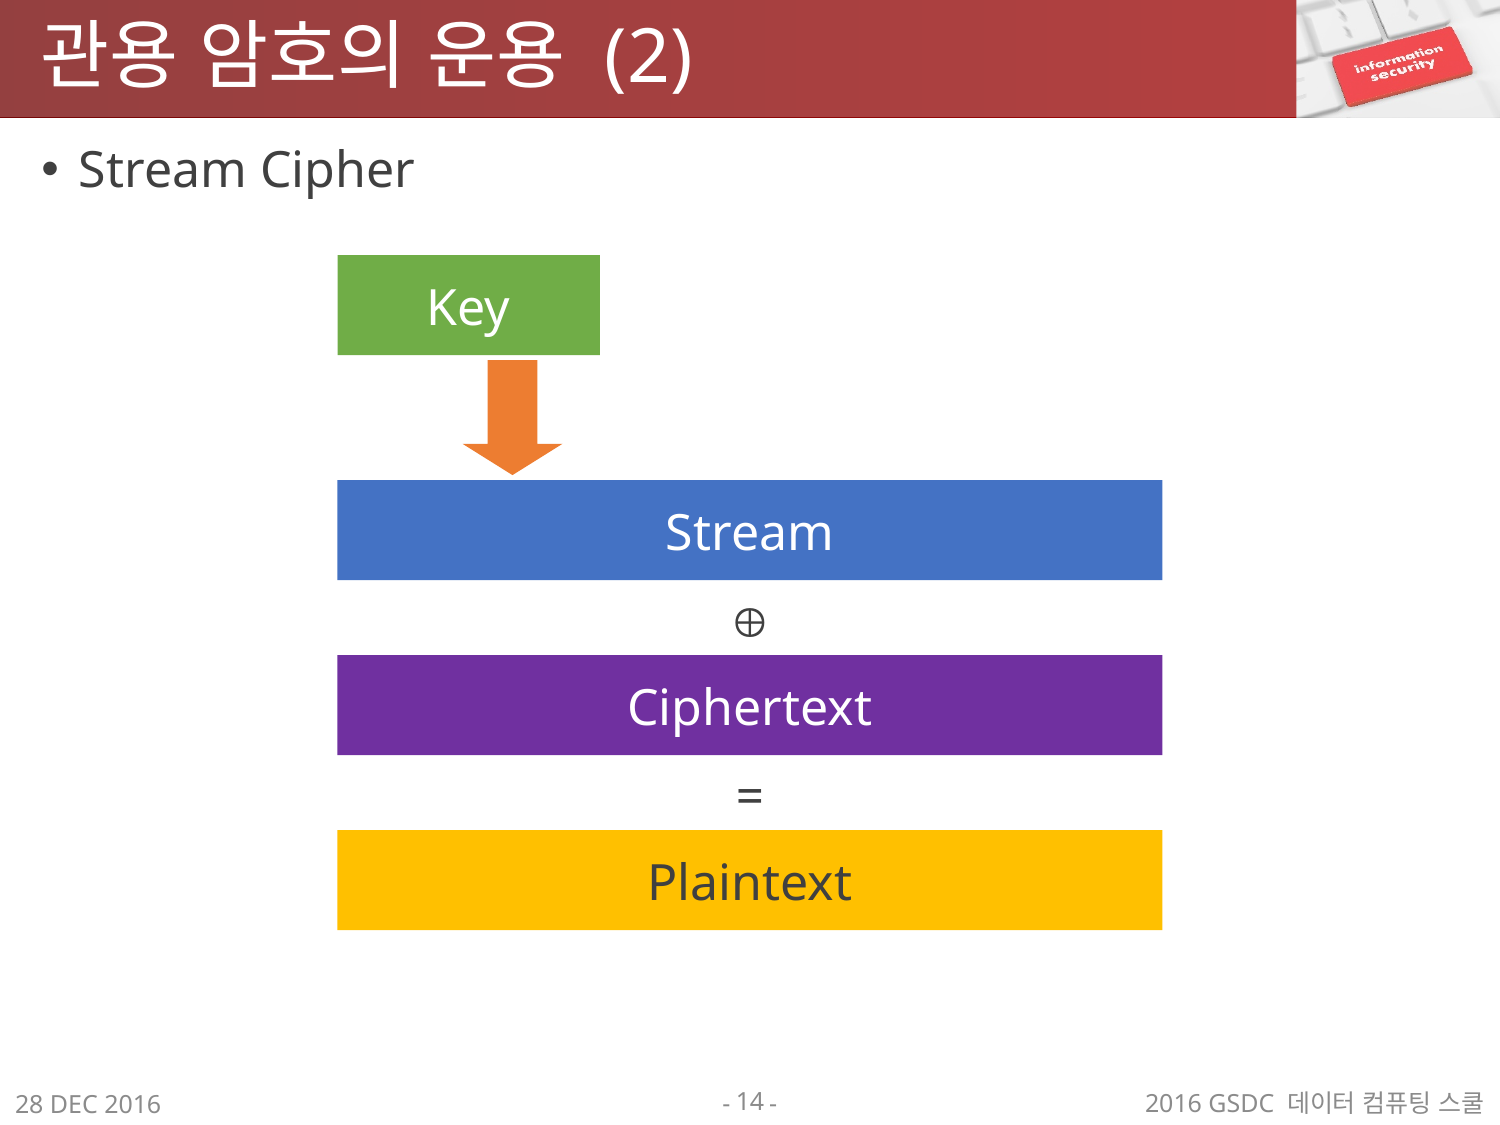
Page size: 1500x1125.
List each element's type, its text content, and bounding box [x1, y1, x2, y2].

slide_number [0, 1082, 364, 1125]
list Stream Cipher [26, 136, 1474, 1028]
list 시저 암호 [1297, 0, 1500, 118]
text_box Key [337, 255, 600, 356]
text_box Ciphertext [337, 655, 1163, 756]
text_box Plaintext [337, 830, 1163, 931]
slide_number 14 [581, 1081, 919, 1124]
text_box Stream [337, 480, 1163, 581]
footer 2016 GSDC 데이터 컴퓨팅 스쿨 [993, 1081, 1500, 1125]
text_box = [687, 756, 813, 830]
text_box [462, 360, 563, 476]
title 관용 암호의 운용 (2) [25, 0, 1297, 118]
text_box  [687, 581, 813, 655]
